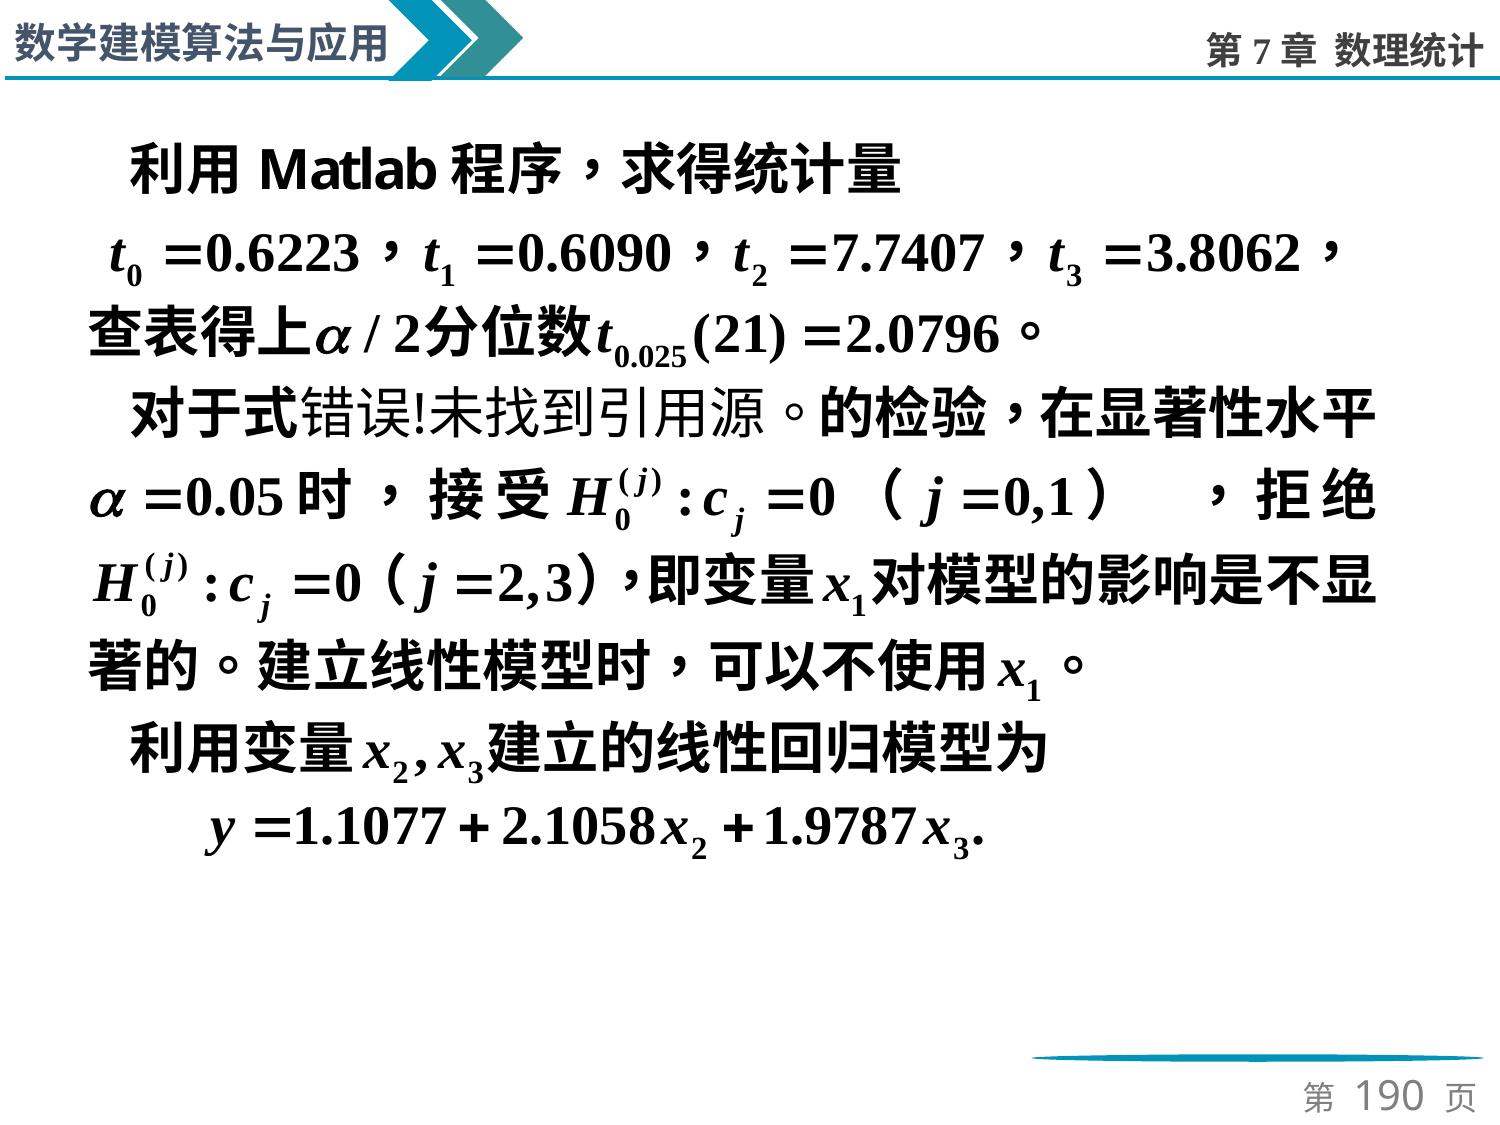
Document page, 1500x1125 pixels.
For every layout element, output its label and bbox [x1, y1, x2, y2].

text_box [87, 131, 1377, 909]
